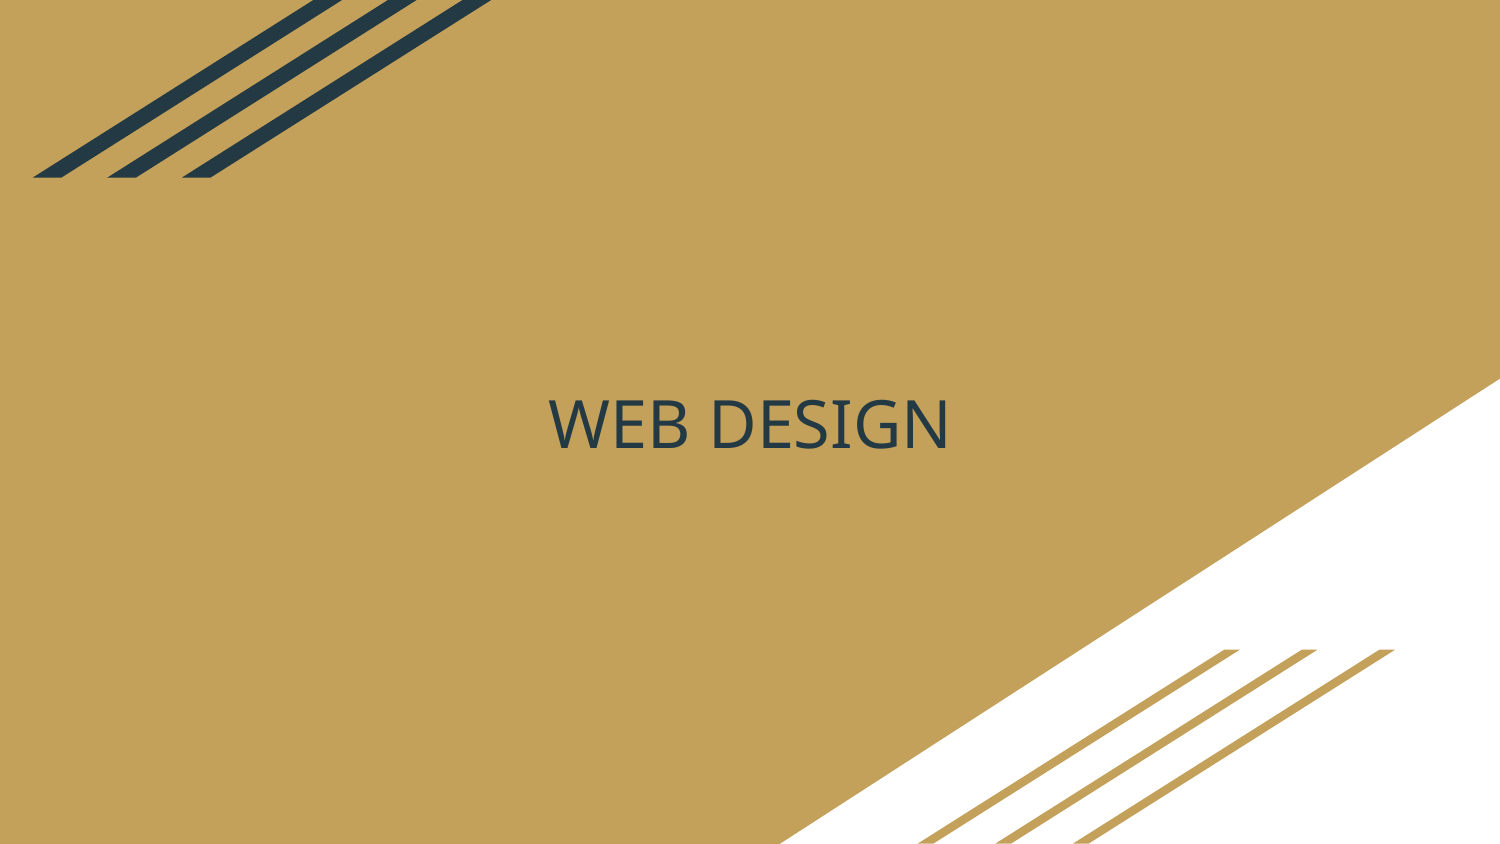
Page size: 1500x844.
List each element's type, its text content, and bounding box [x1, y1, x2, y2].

title WEB DESIGN [309, 286, 1192, 557]
